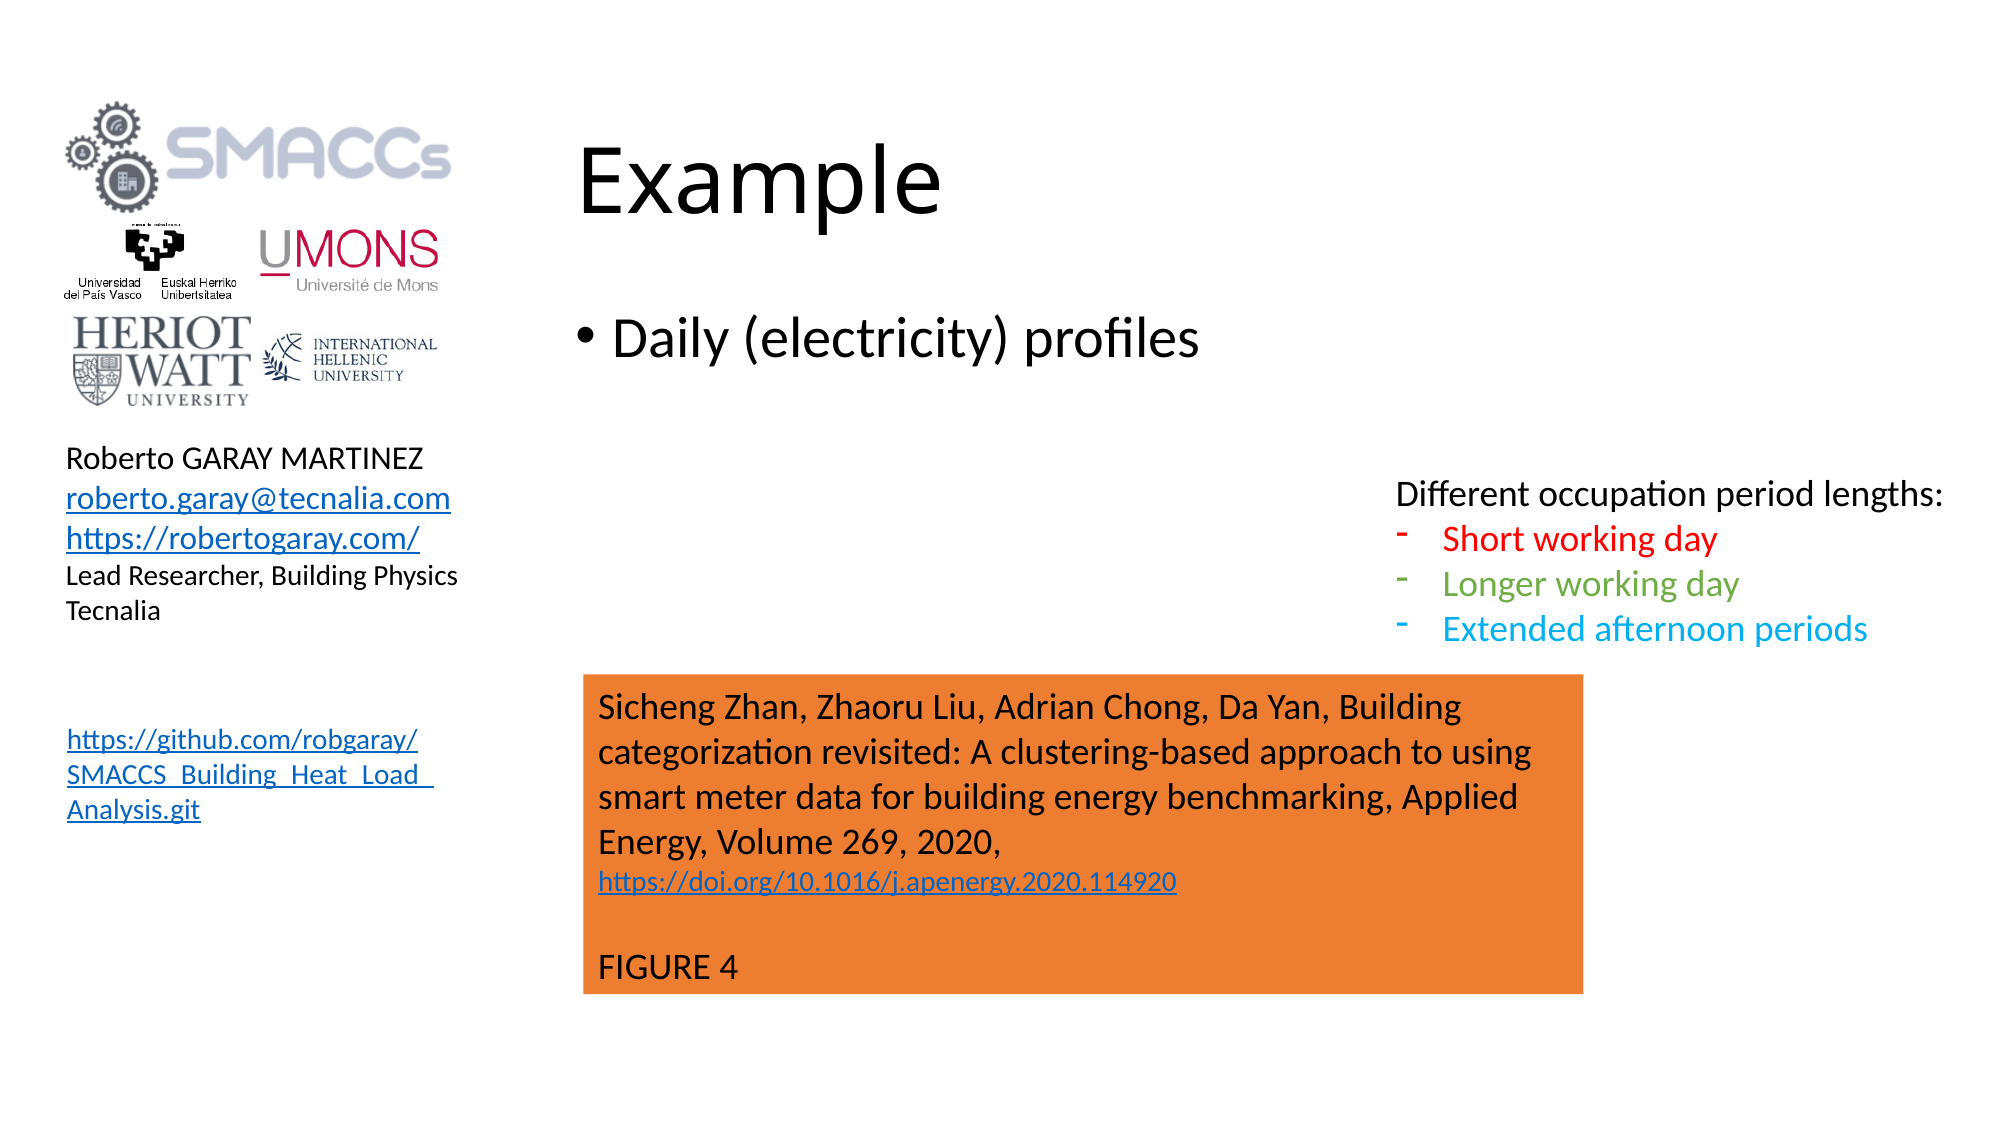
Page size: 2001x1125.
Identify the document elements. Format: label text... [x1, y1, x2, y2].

text_box Sicheng Zhan, Zhaoru Liu, Adrian Chong, Da Yan, Building categorization revisited: A clustering-based approach to using smart meter data for building energy benchmarking, Applied Energy, Volume 269, 2020, https://doi.org/10.1016/j.apenergy.2020.114920 FIGURE 4 [583, 674, 1584, 995]
picture [260, 229, 438, 291]
title Example [560, 91, 1863, 278]
list Daily (electricity) profiles [560, 299, 1863, 1014]
picture [73, 316, 251, 406]
picture [62, 218, 240, 307]
picture [260, 324, 438, 390]
text_box Different occupation period lengths: Short working day Longer working day Extended afternoon periods [1381, 461, 1960, 657]
